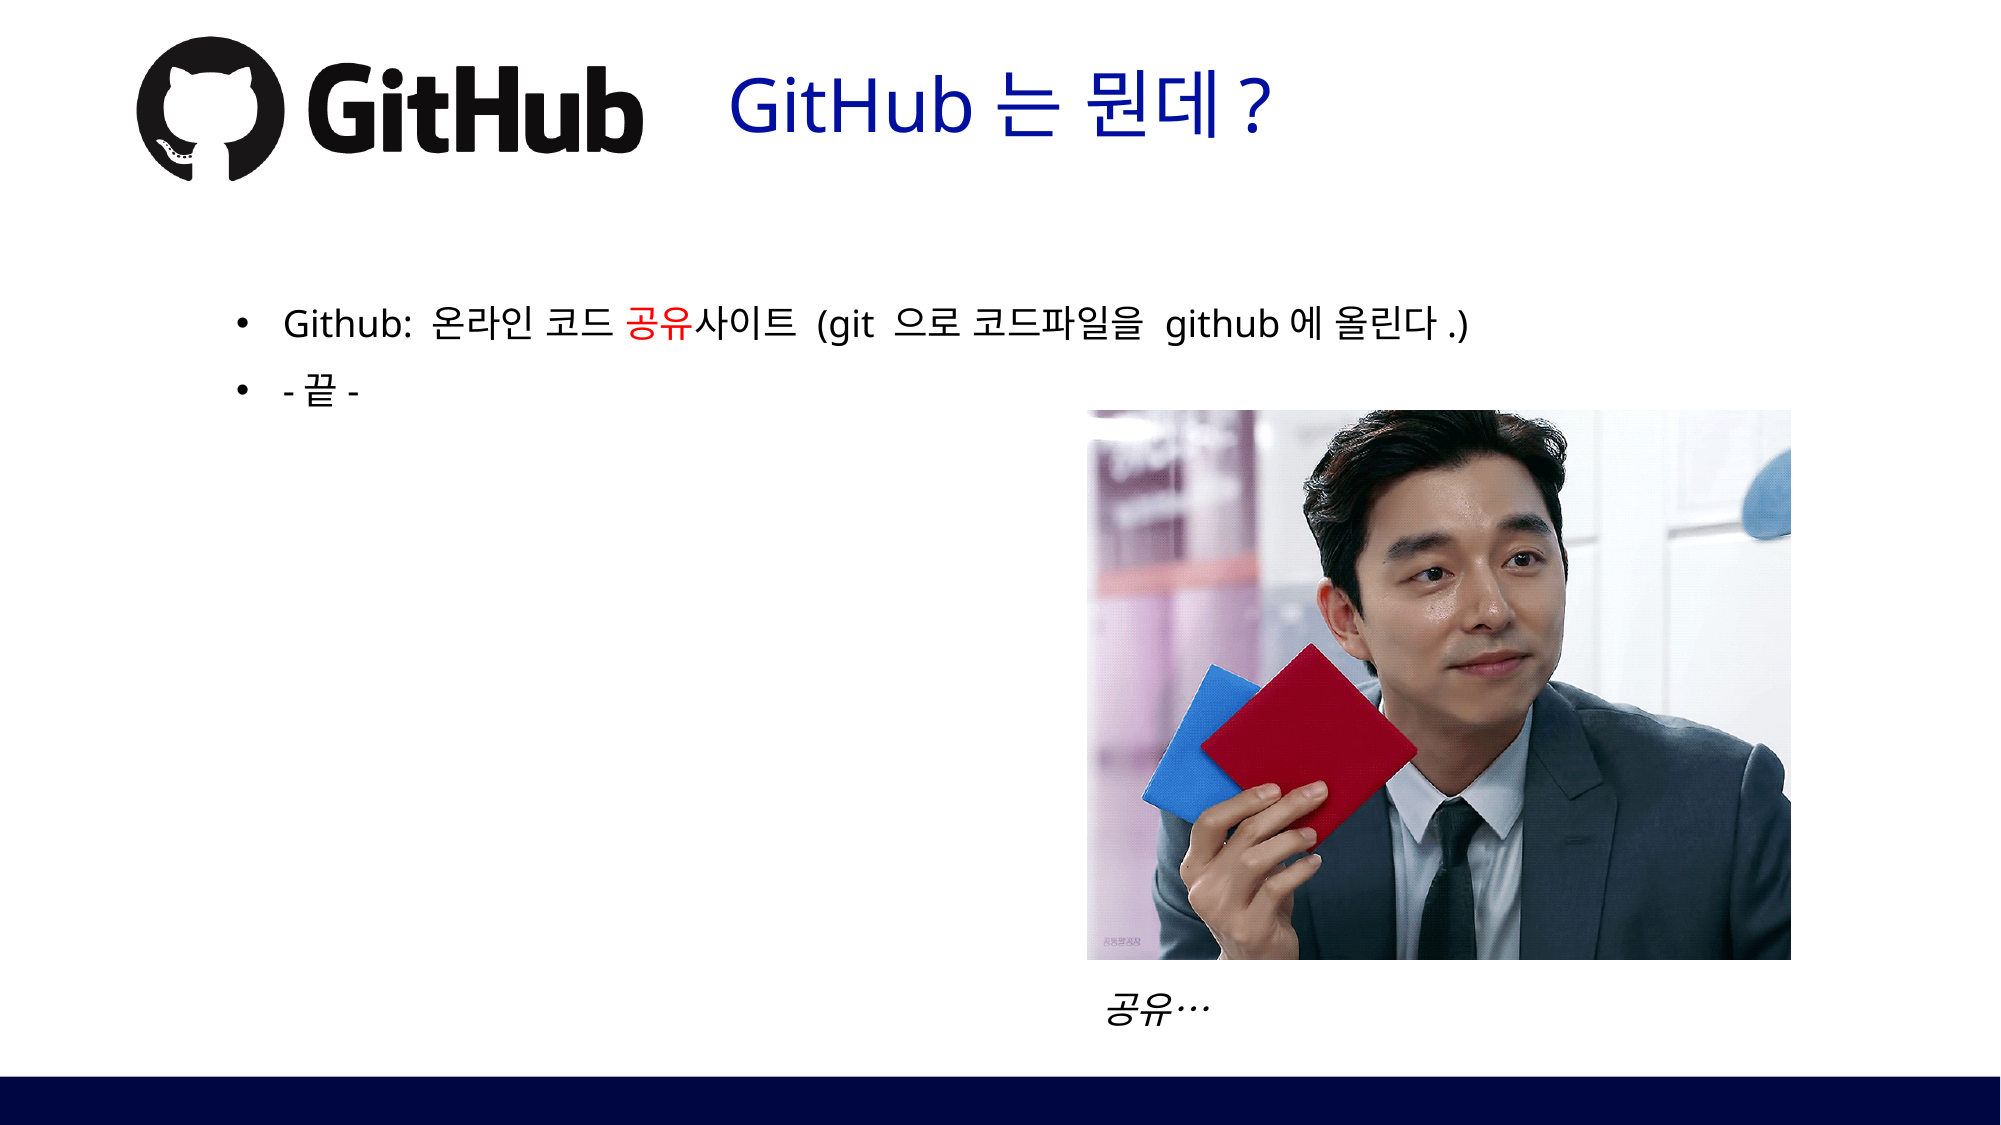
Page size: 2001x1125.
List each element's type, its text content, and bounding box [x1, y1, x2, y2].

picture [1087, 410, 1791, 960]
text_box 공유… [1087, 978, 1909, 1039]
text_box Github: 온라인 코드 공유사이트 (git 으로 코드파일을 github에 올린다.) -끝- [221, 269, 1863, 623]
title GitHub는 뭔데? [725, 0, 1863, 217]
picture [54, 0, 725, 233]
